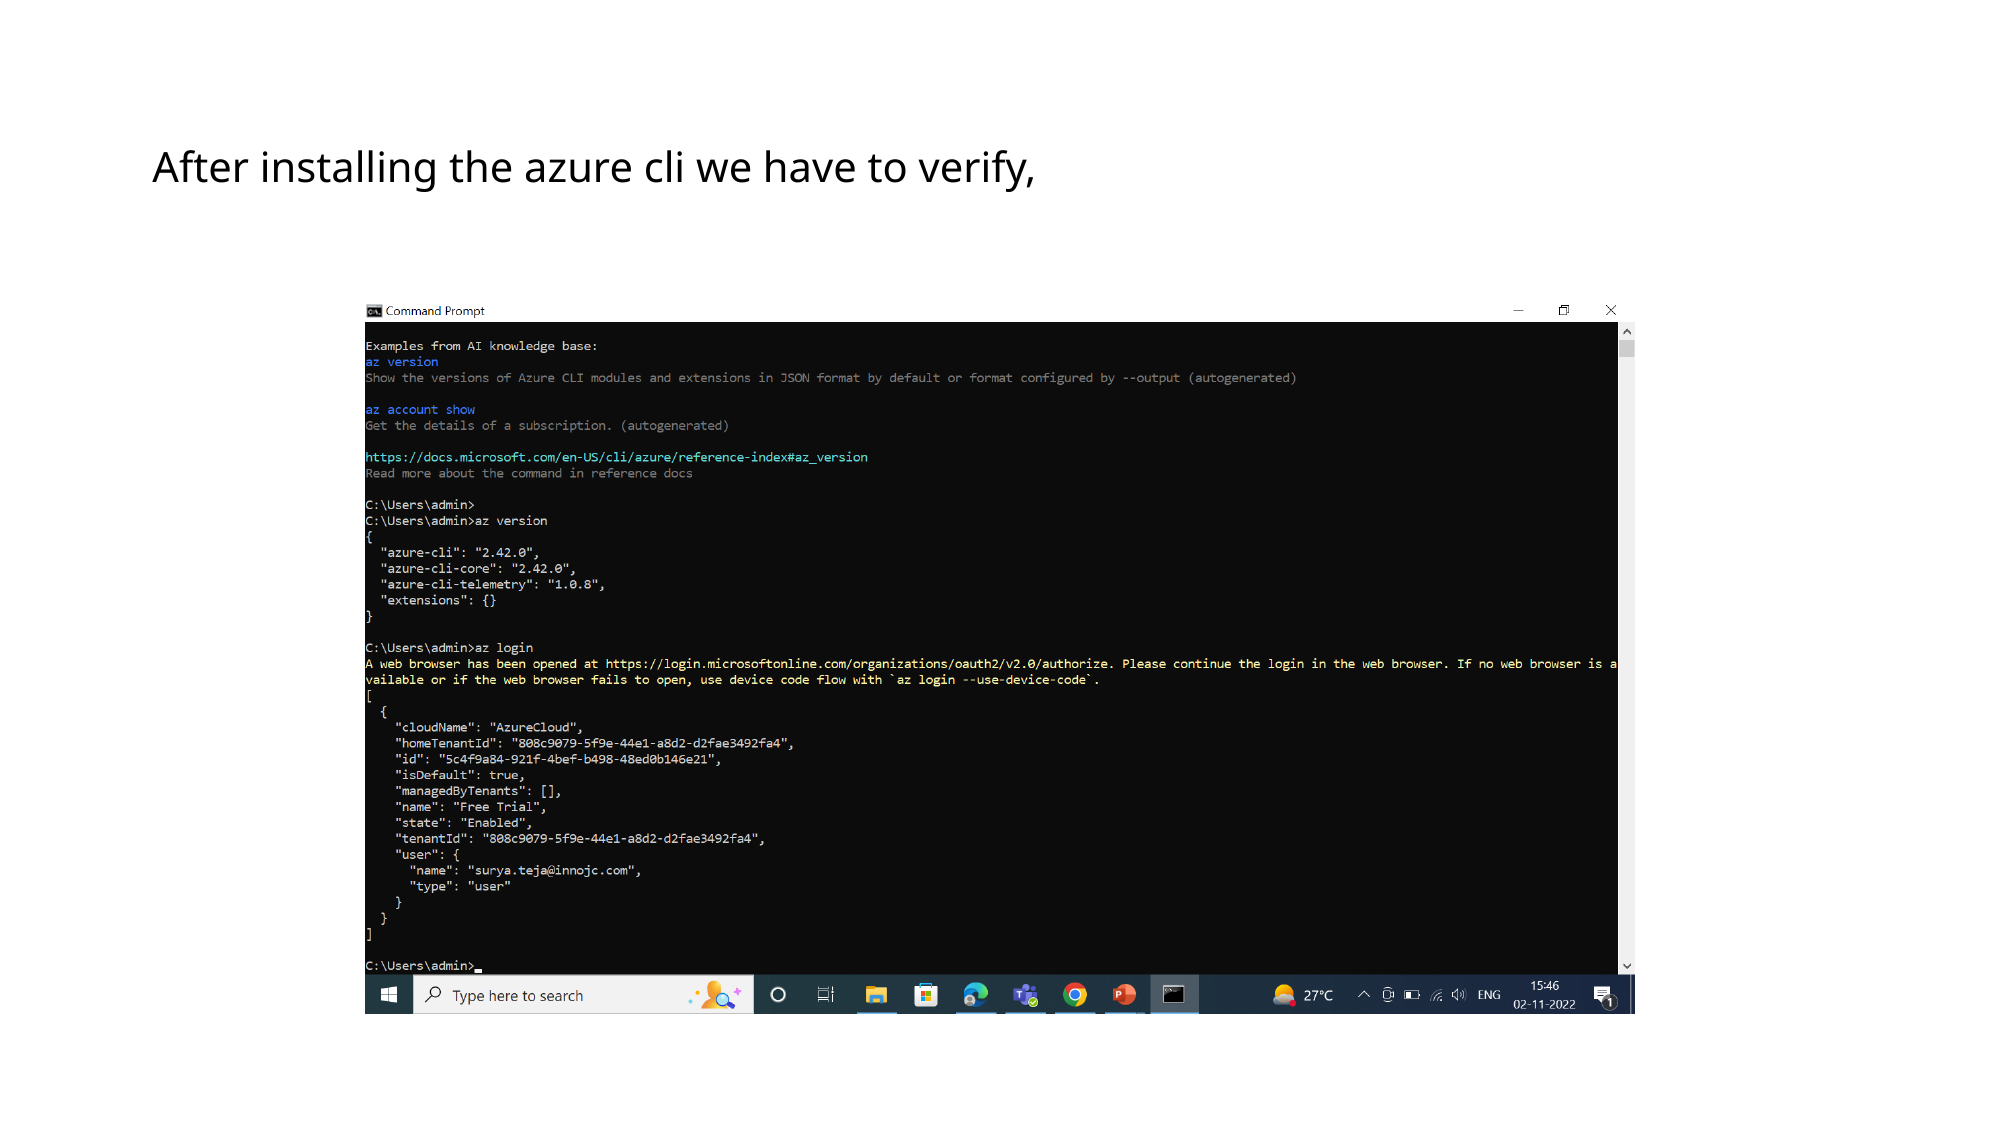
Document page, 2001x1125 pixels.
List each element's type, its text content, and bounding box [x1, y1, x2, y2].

title After installing the azure cli we have to verify, [137, 59, 1863, 278]
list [365, 299, 1635, 1014]
